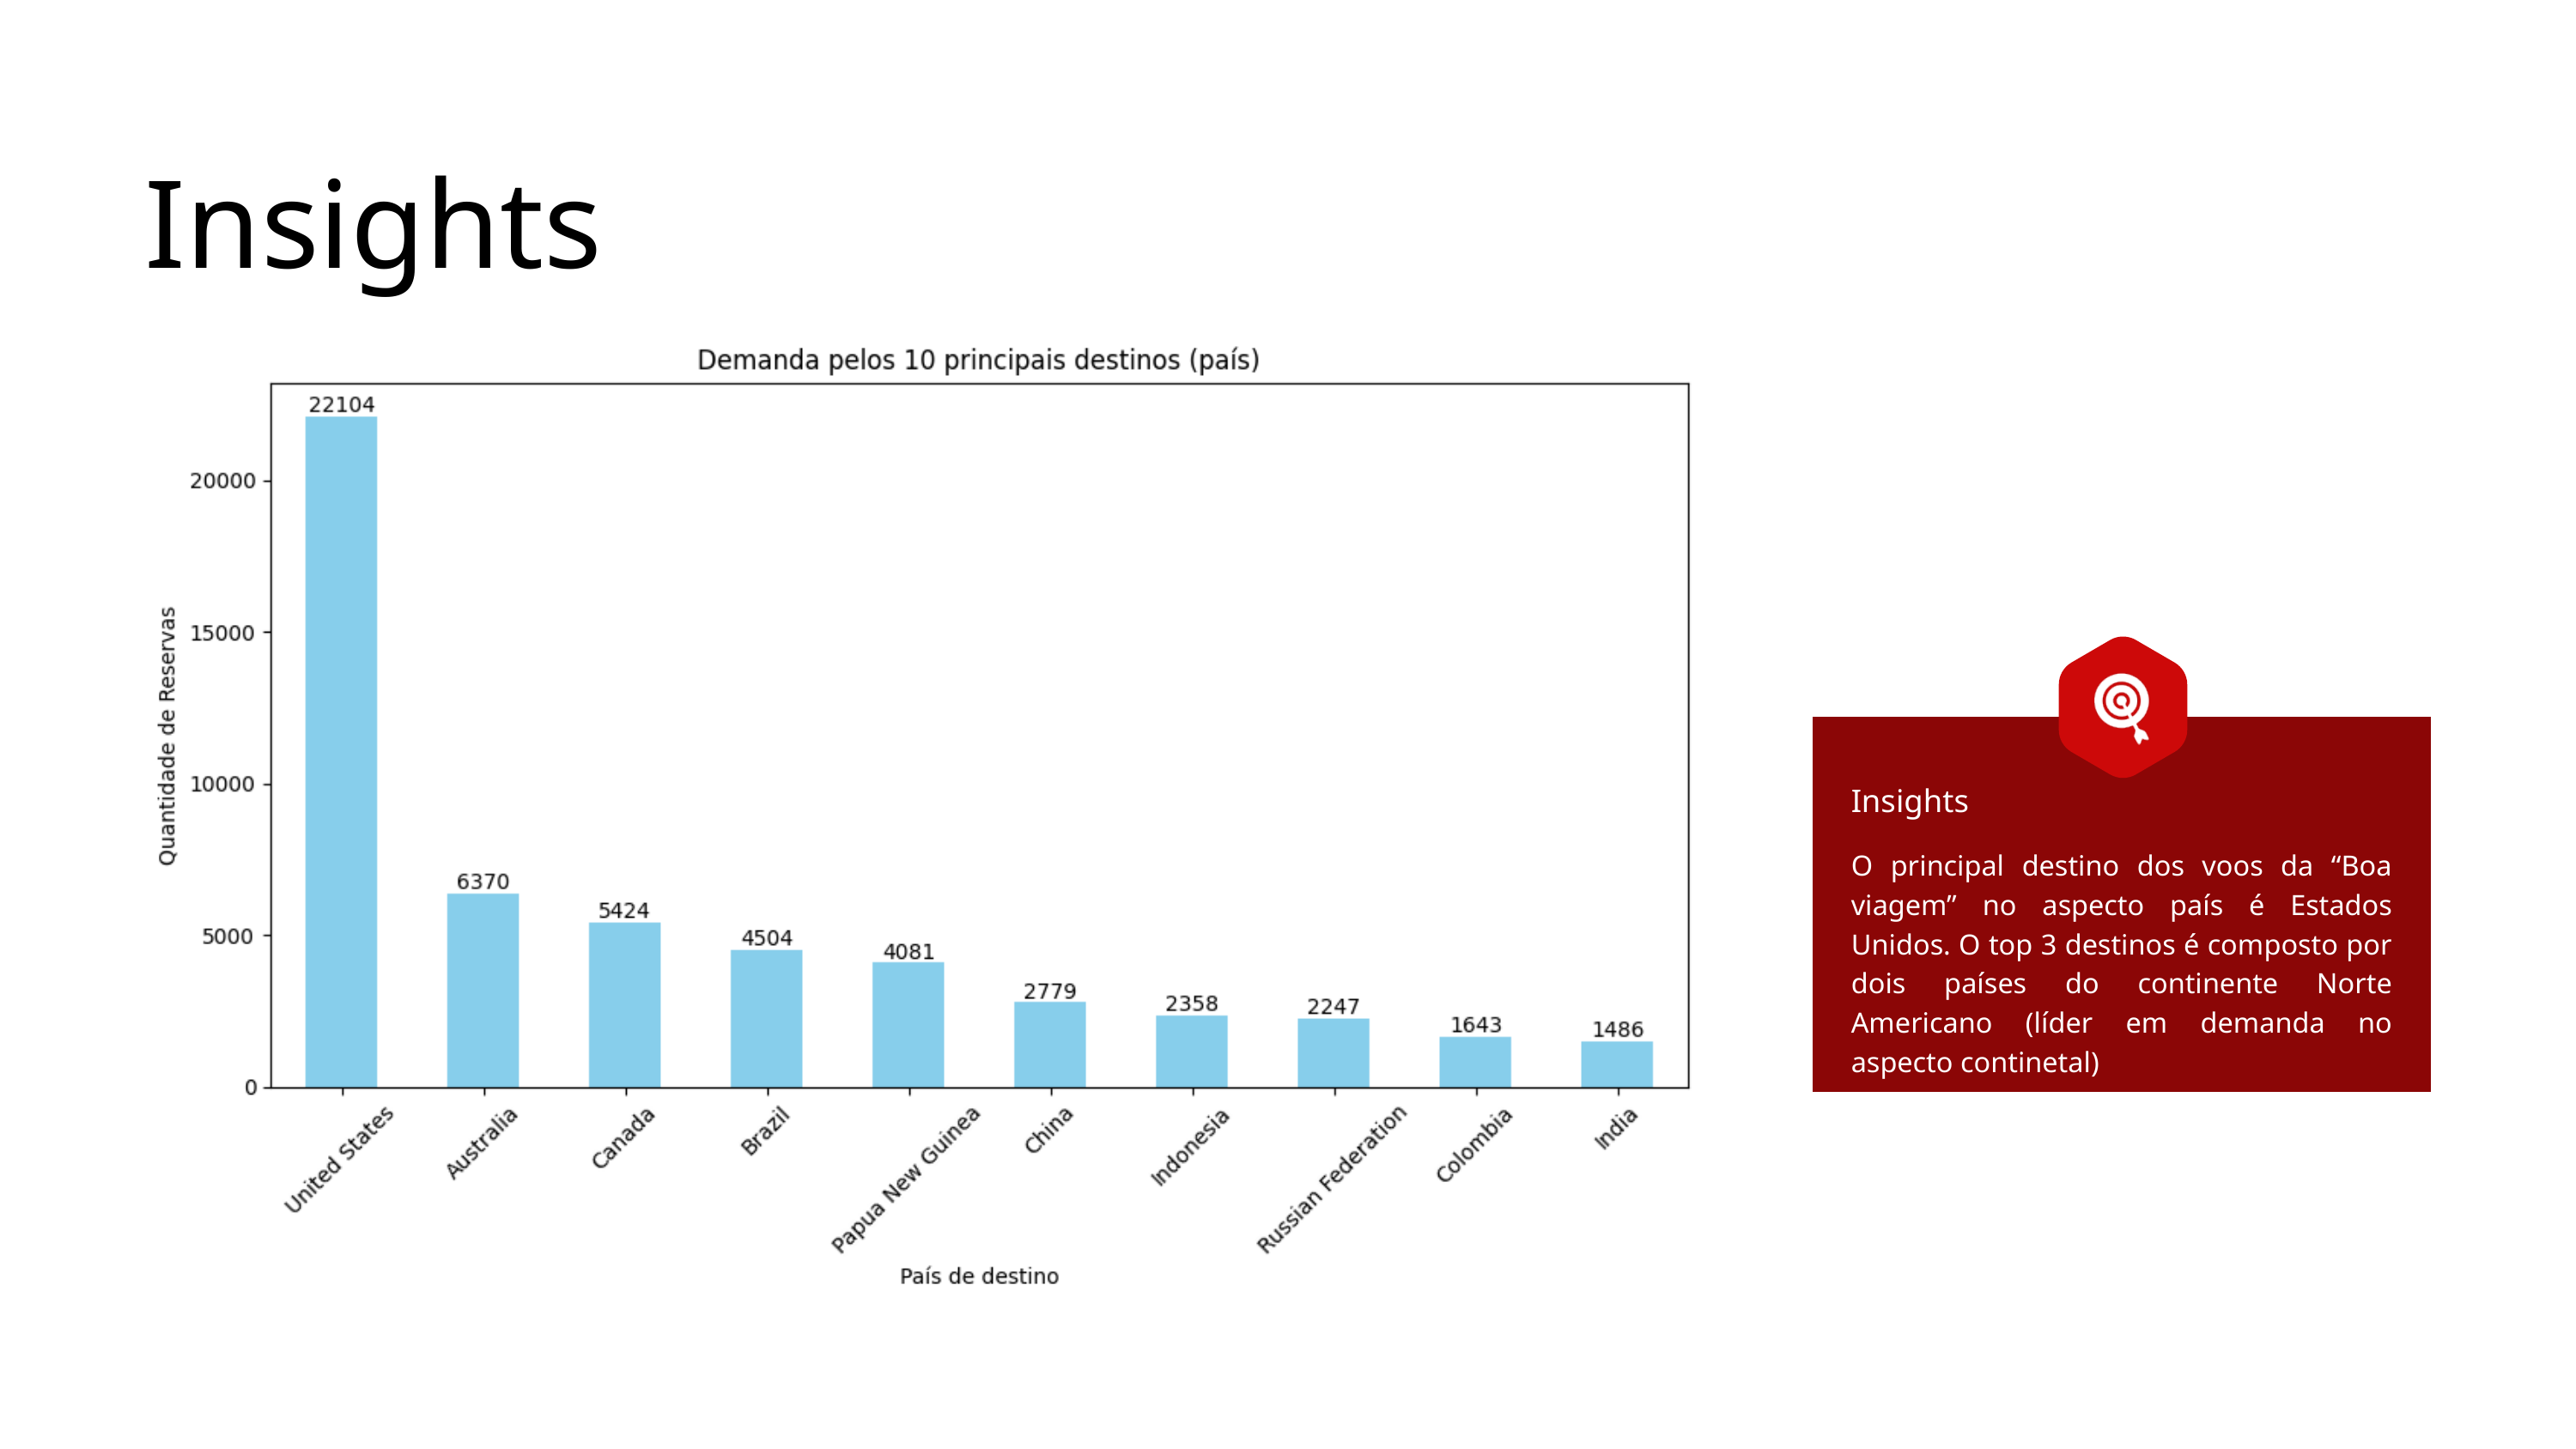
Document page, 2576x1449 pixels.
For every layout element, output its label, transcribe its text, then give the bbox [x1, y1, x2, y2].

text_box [2058, 632, 2188, 783]
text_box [1813, 716, 2432, 1092]
text_box [144, 333, 1704, 1304]
text_box Insights [144, 139, 1669, 293]
